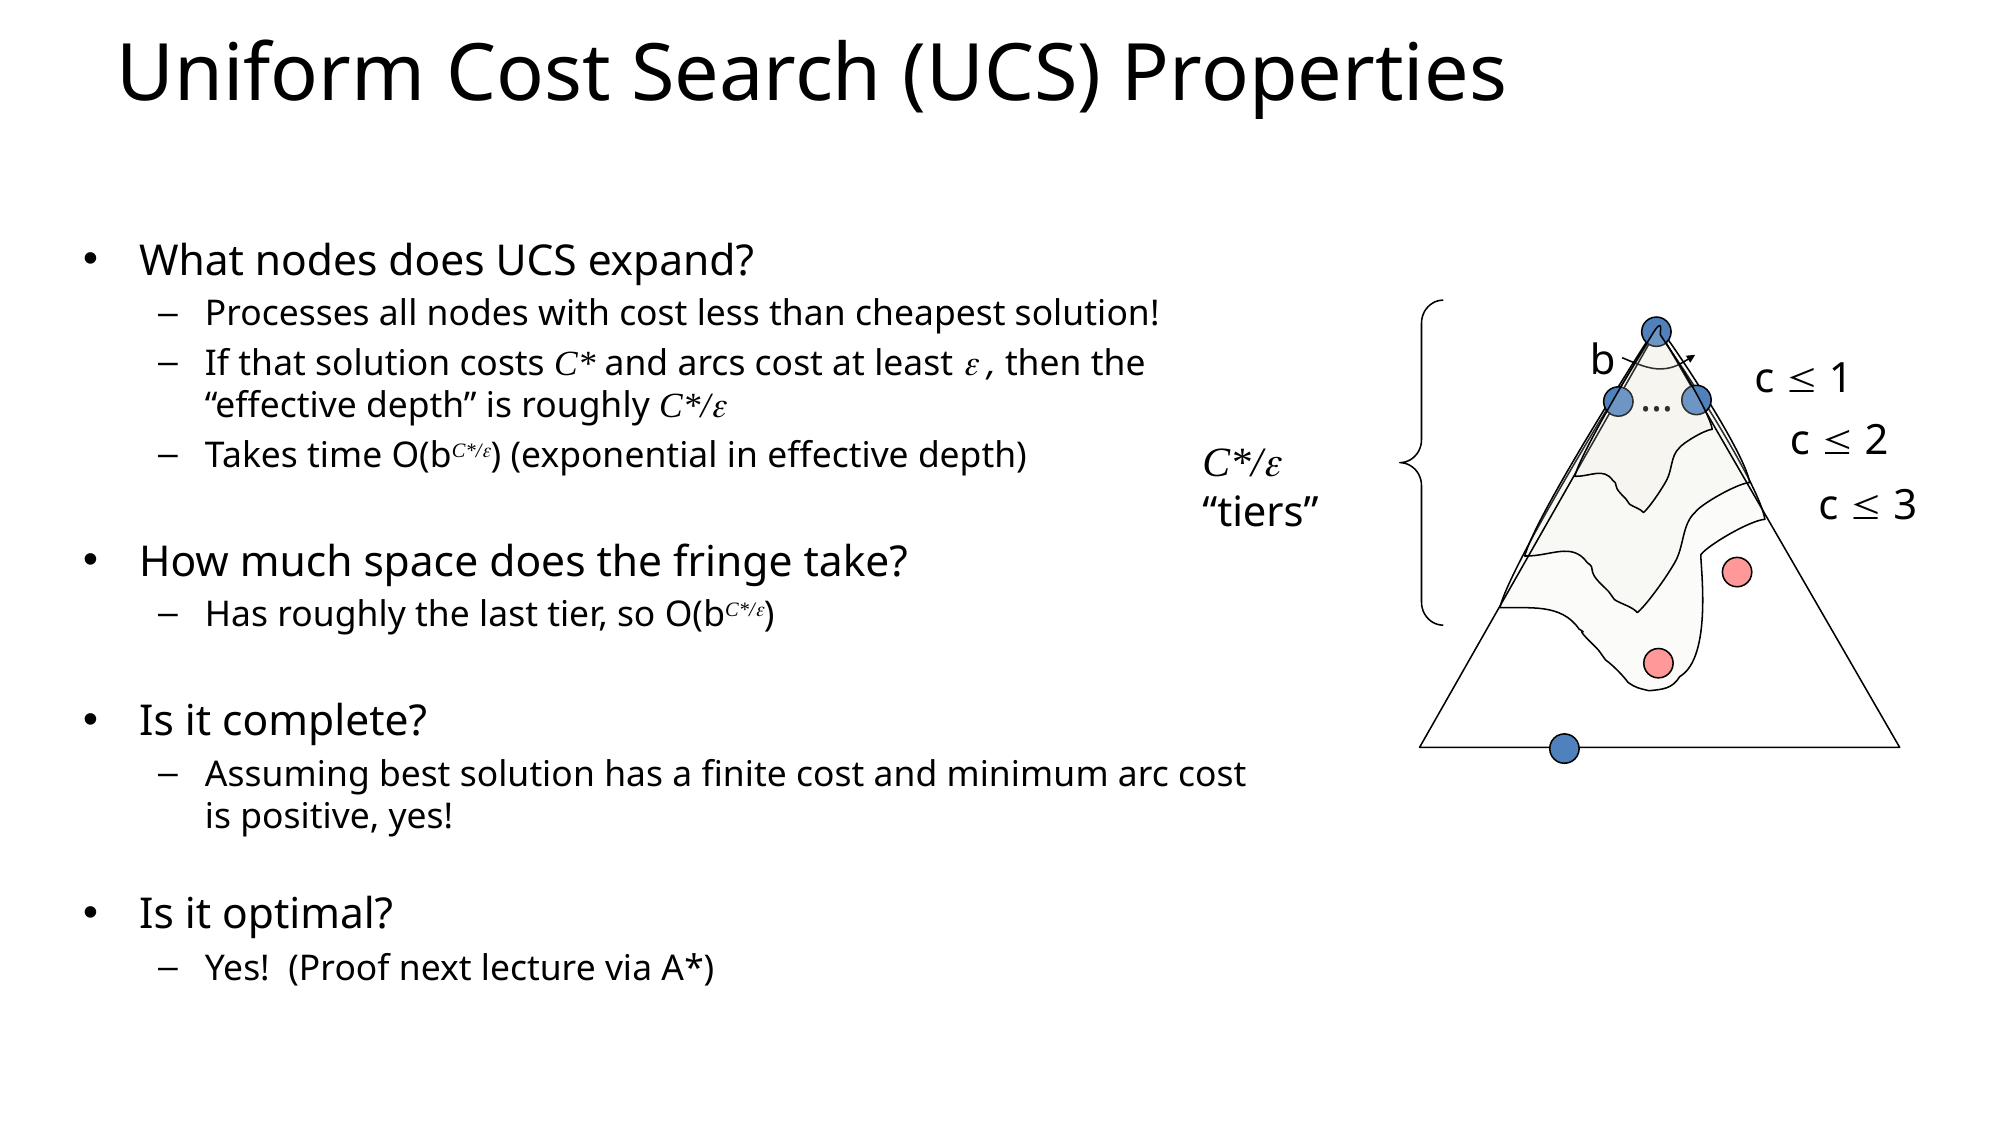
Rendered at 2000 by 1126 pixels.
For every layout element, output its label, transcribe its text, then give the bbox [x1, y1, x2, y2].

text_box c  1 [1739, 343, 1875, 409]
text_box [1643, 648, 1674, 678]
list What nodes does UCS expand? Processes all nodes with cost less than cheapest solution! If that solution costs C* and arcs cost at least  , then the “effective depth” is roughly C*/ Takes time O(bC*/) (exponential in effective depth) How much space does the fringe take? Has roughly the last tier, so O(bC*/) Is it complete? Assuming best solution has a finite cost and minimum arc cost is positive, yes! Is it optimal? Yes! (Proof next lecture via A*) [66, 224, 1275, 1001]
text_box [1707, 405, 1750, 483]
text_box [1524, 408, 1606, 557]
text_box [1574, 325, 1713, 513]
text_box c  3 [1803, 470, 1939, 536]
text_box [1549, 733, 1580, 764]
text_box [1693, 385, 1712, 412]
text_box [1501, 547, 1527, 602]
text_box C*/ “tiers” [1187, 427, 1425, 543]
text_box [1667, 340, 1679, 355]
text_box [1681, 362, 1699, 385]
text_box [1624, 357, 1637, 363]
title Uniform Cost Search (UCS) Properties [99, 3, 1900, 134]
text_box b [1574, 325, 1624, 391]
text_box [1748, 481, 1761, 505]
text_box [1641, 317, 1672, 343]
text_box [1419, 417, 1900, 748]
text_box [1675, 354, 1696, 365]
text_box [1722, 557, 1752, 587]
text_box … [1625, 362, 1634, 378]
text_box c  2 [1774, 405, 1911, 471]
text_box [1603, 391, 1617, 411]
text_box [1421, 300, 1444, 626]
